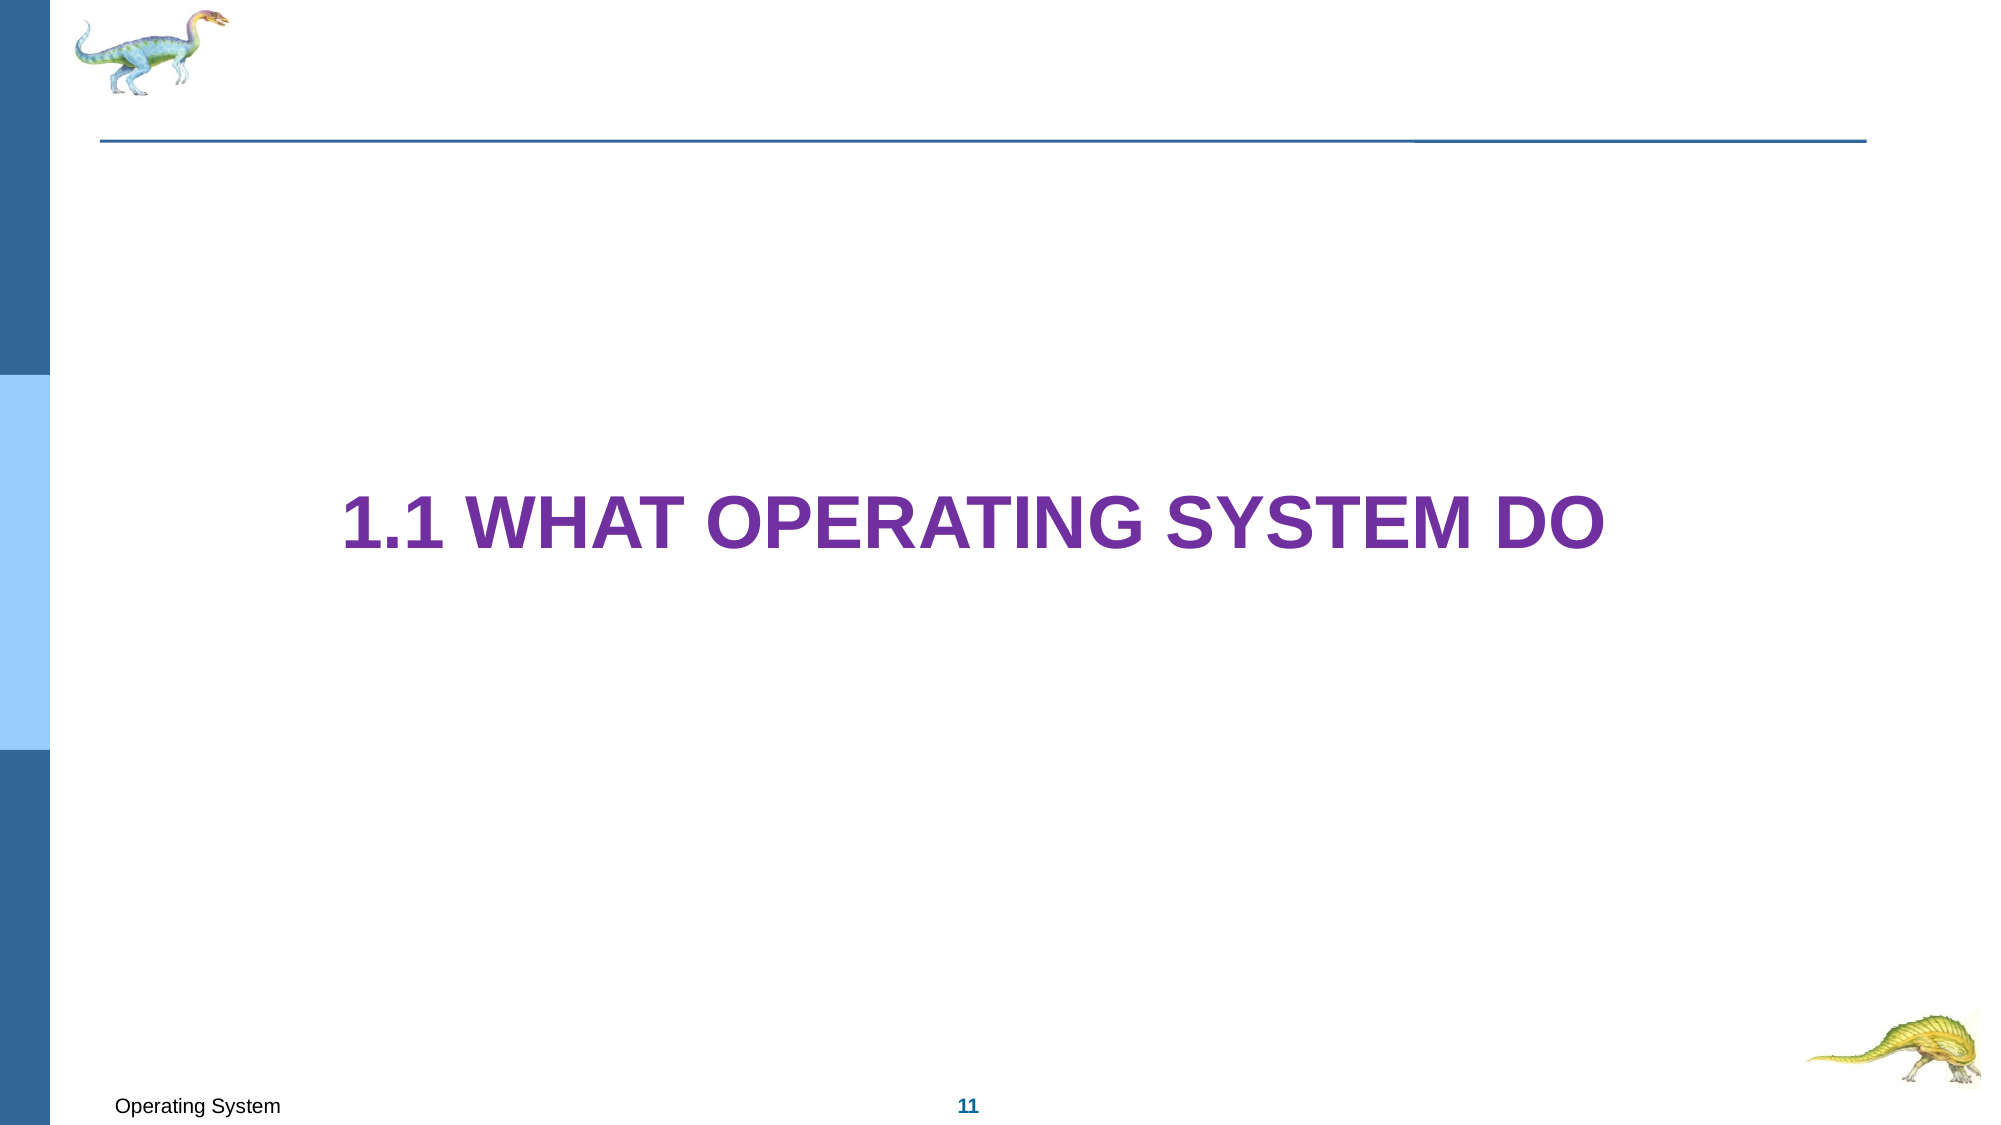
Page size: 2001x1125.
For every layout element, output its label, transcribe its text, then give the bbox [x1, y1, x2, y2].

title 1.1 What Operating System Do [135, 466, 1836, 690]
picture [62, 0, 246, 105]
picture [1804, 1007, 1982, 1090]
